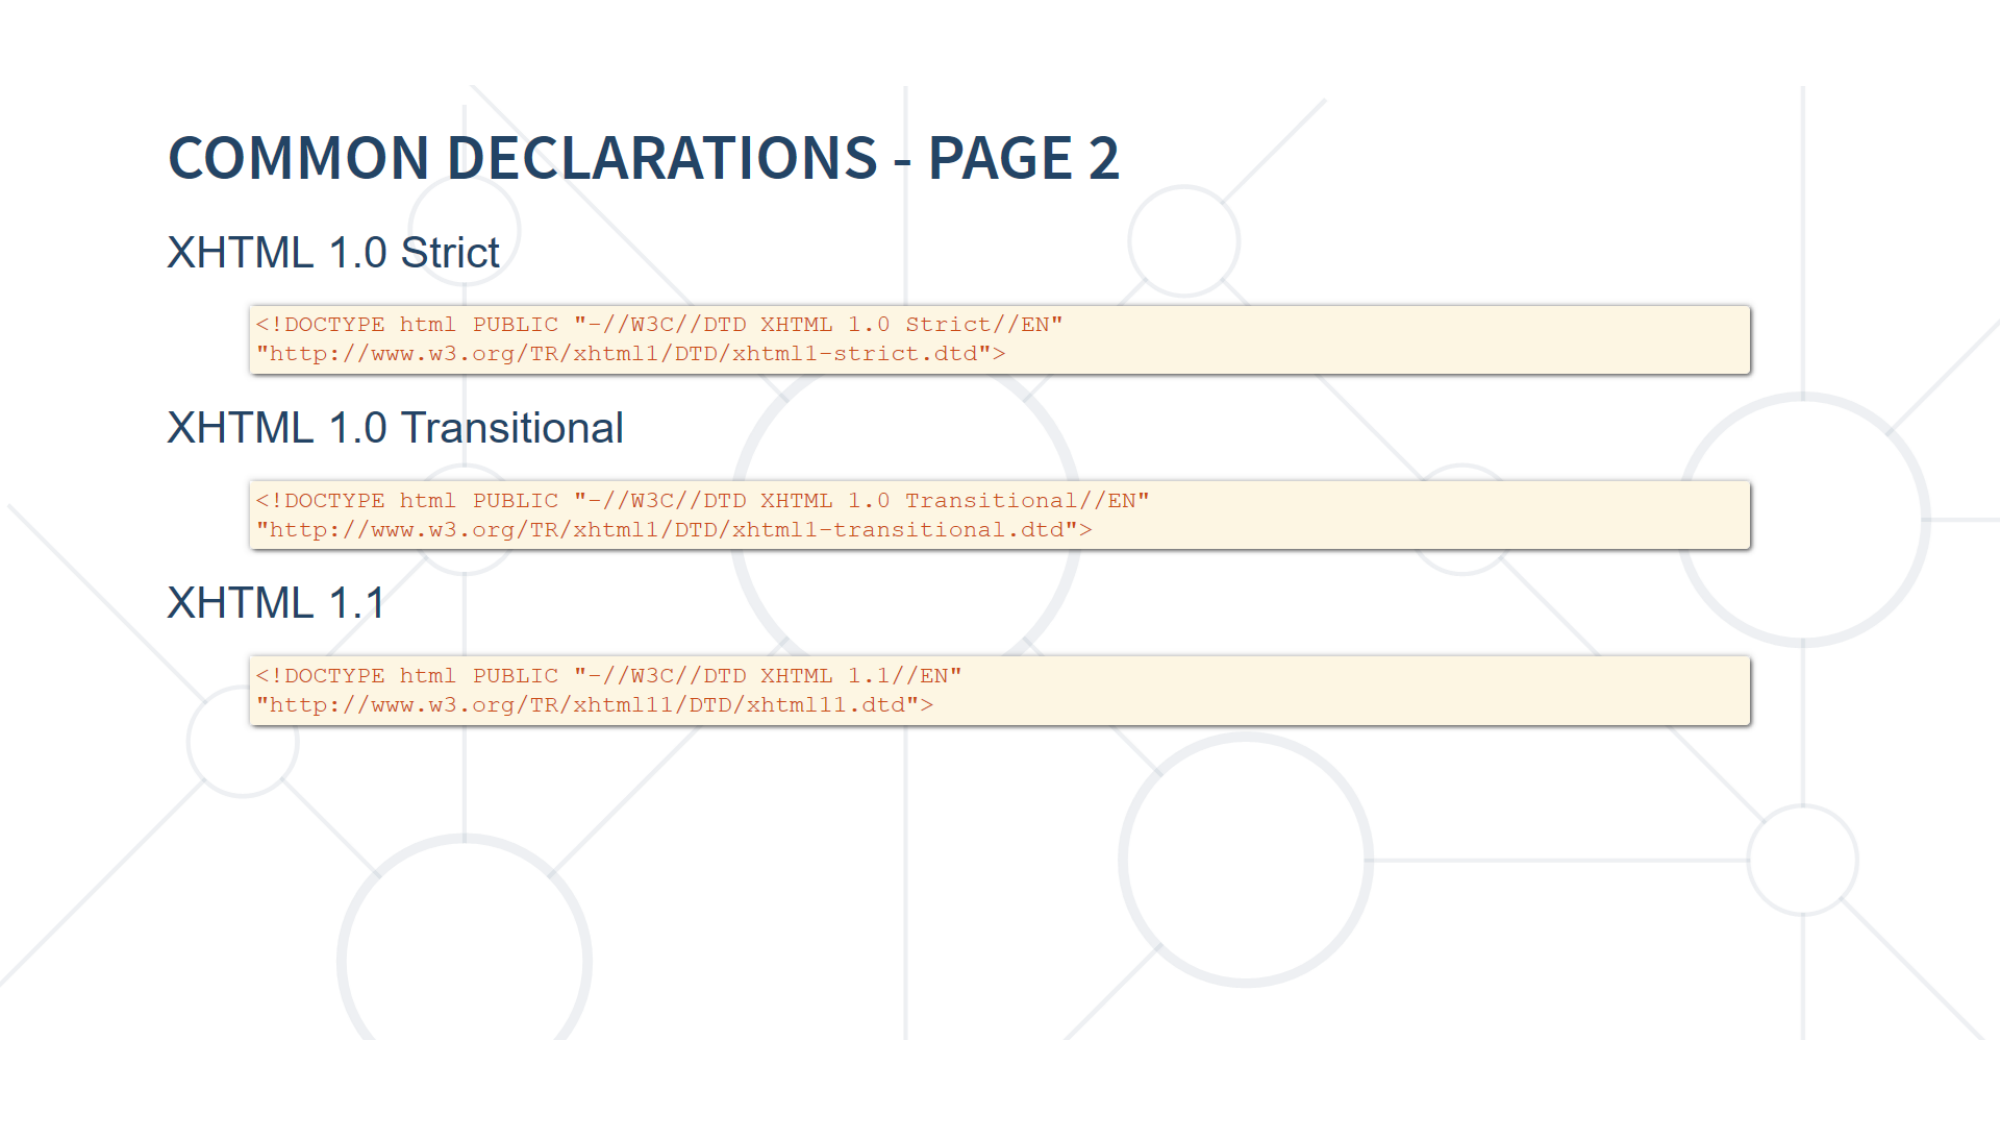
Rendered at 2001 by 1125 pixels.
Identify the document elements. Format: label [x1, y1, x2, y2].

picture [0, 85, 2000, 1040]
